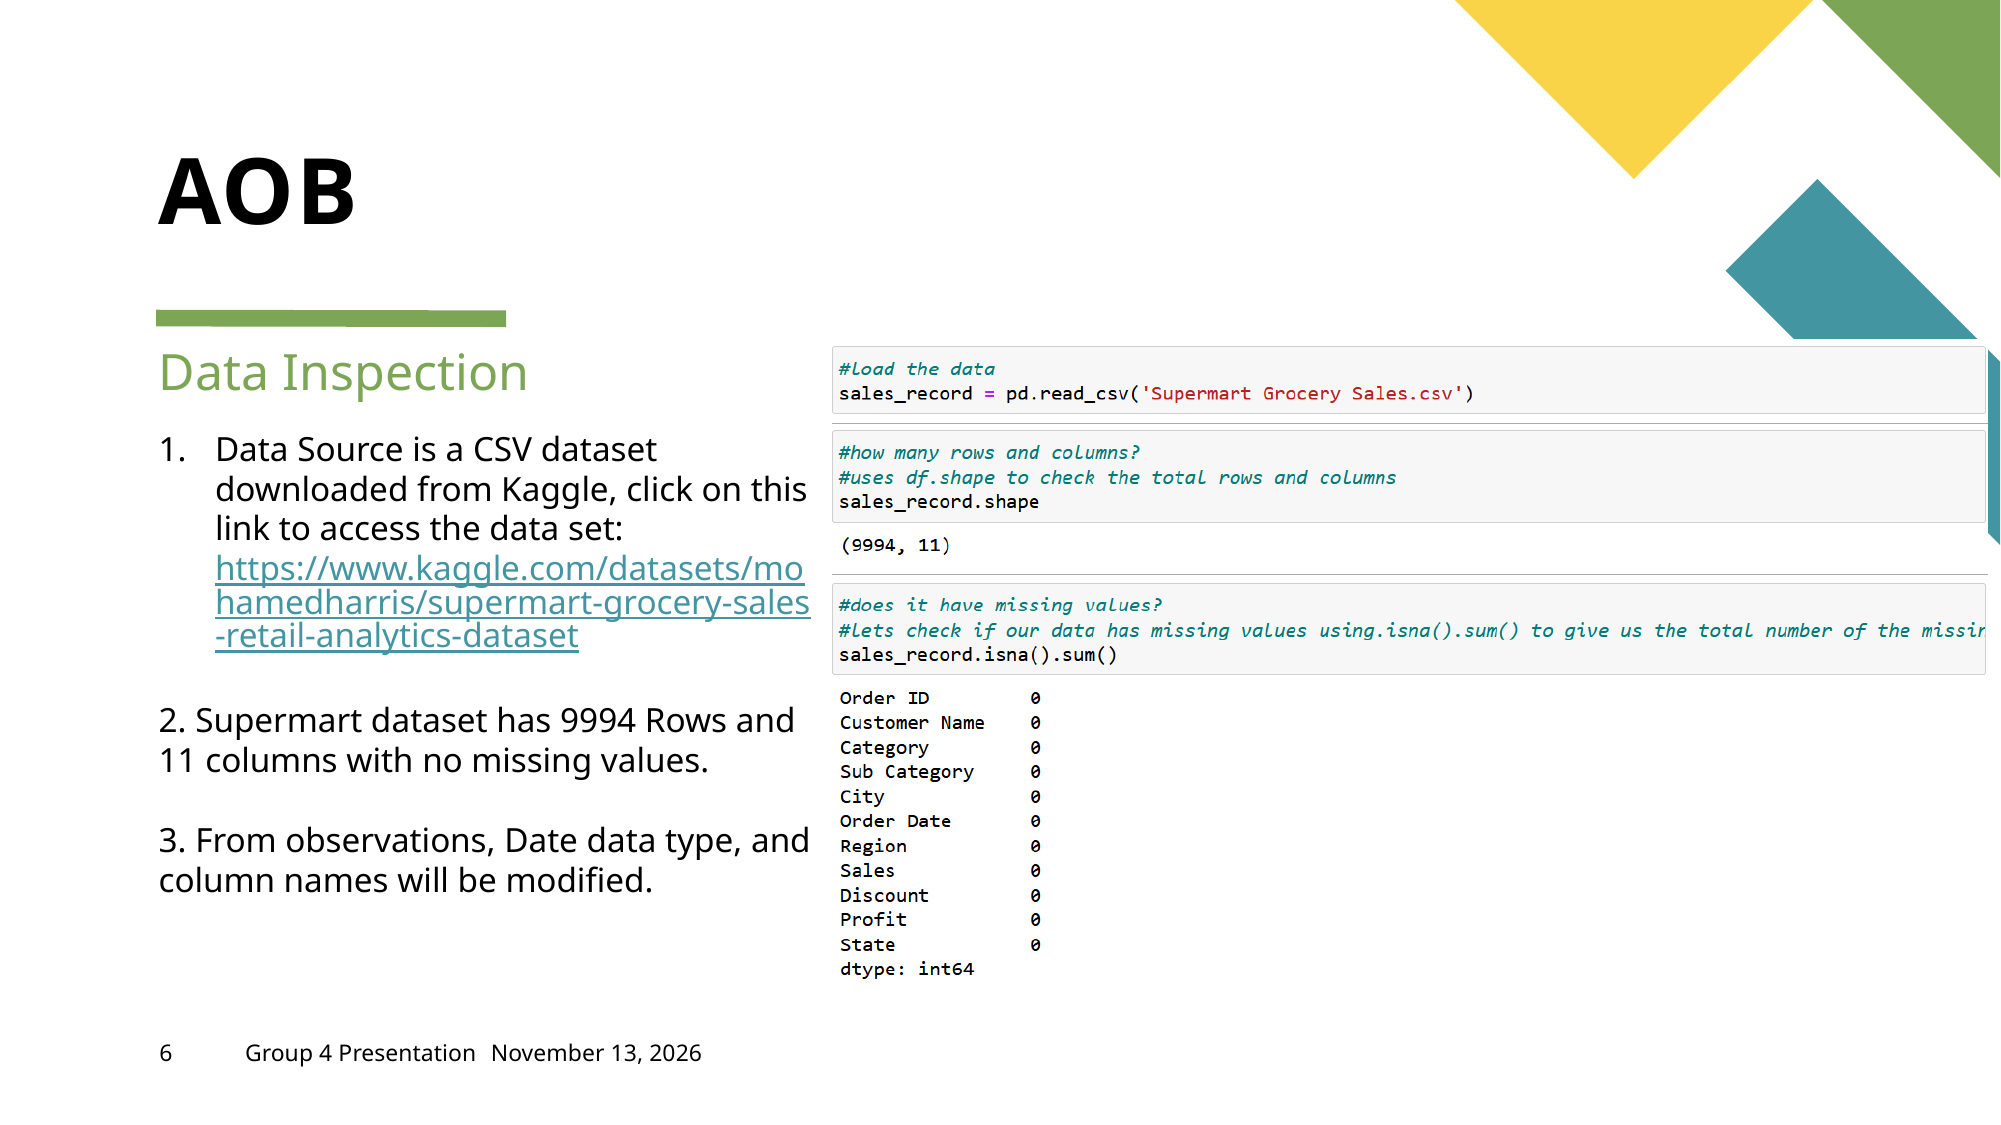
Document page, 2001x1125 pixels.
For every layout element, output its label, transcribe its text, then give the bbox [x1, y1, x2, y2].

slide_number 6 [159, 1038, 245, 1080]
picture [832, 339, 1988, 1001]
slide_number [490, 1038, 707, 1080]
list Data Inspection [143, 339, 599, 396]
footer Group 4 Presentation [245, 1038, 490, 1080]
text_box Data Source is a CSV dataset downloaded from Kaggle, click on this link to access the data set: https://www.kaggle.com/datasets/mohamedharris/supermart-grocery-sales-retail-analytics-dataset Supermart dataset has 9994 Rows and 11 columns with no missing values. From observations, Date data type, and column names will be modified. [143, 420, 832, 840]
title AOB [158, 144, 969, 245]
